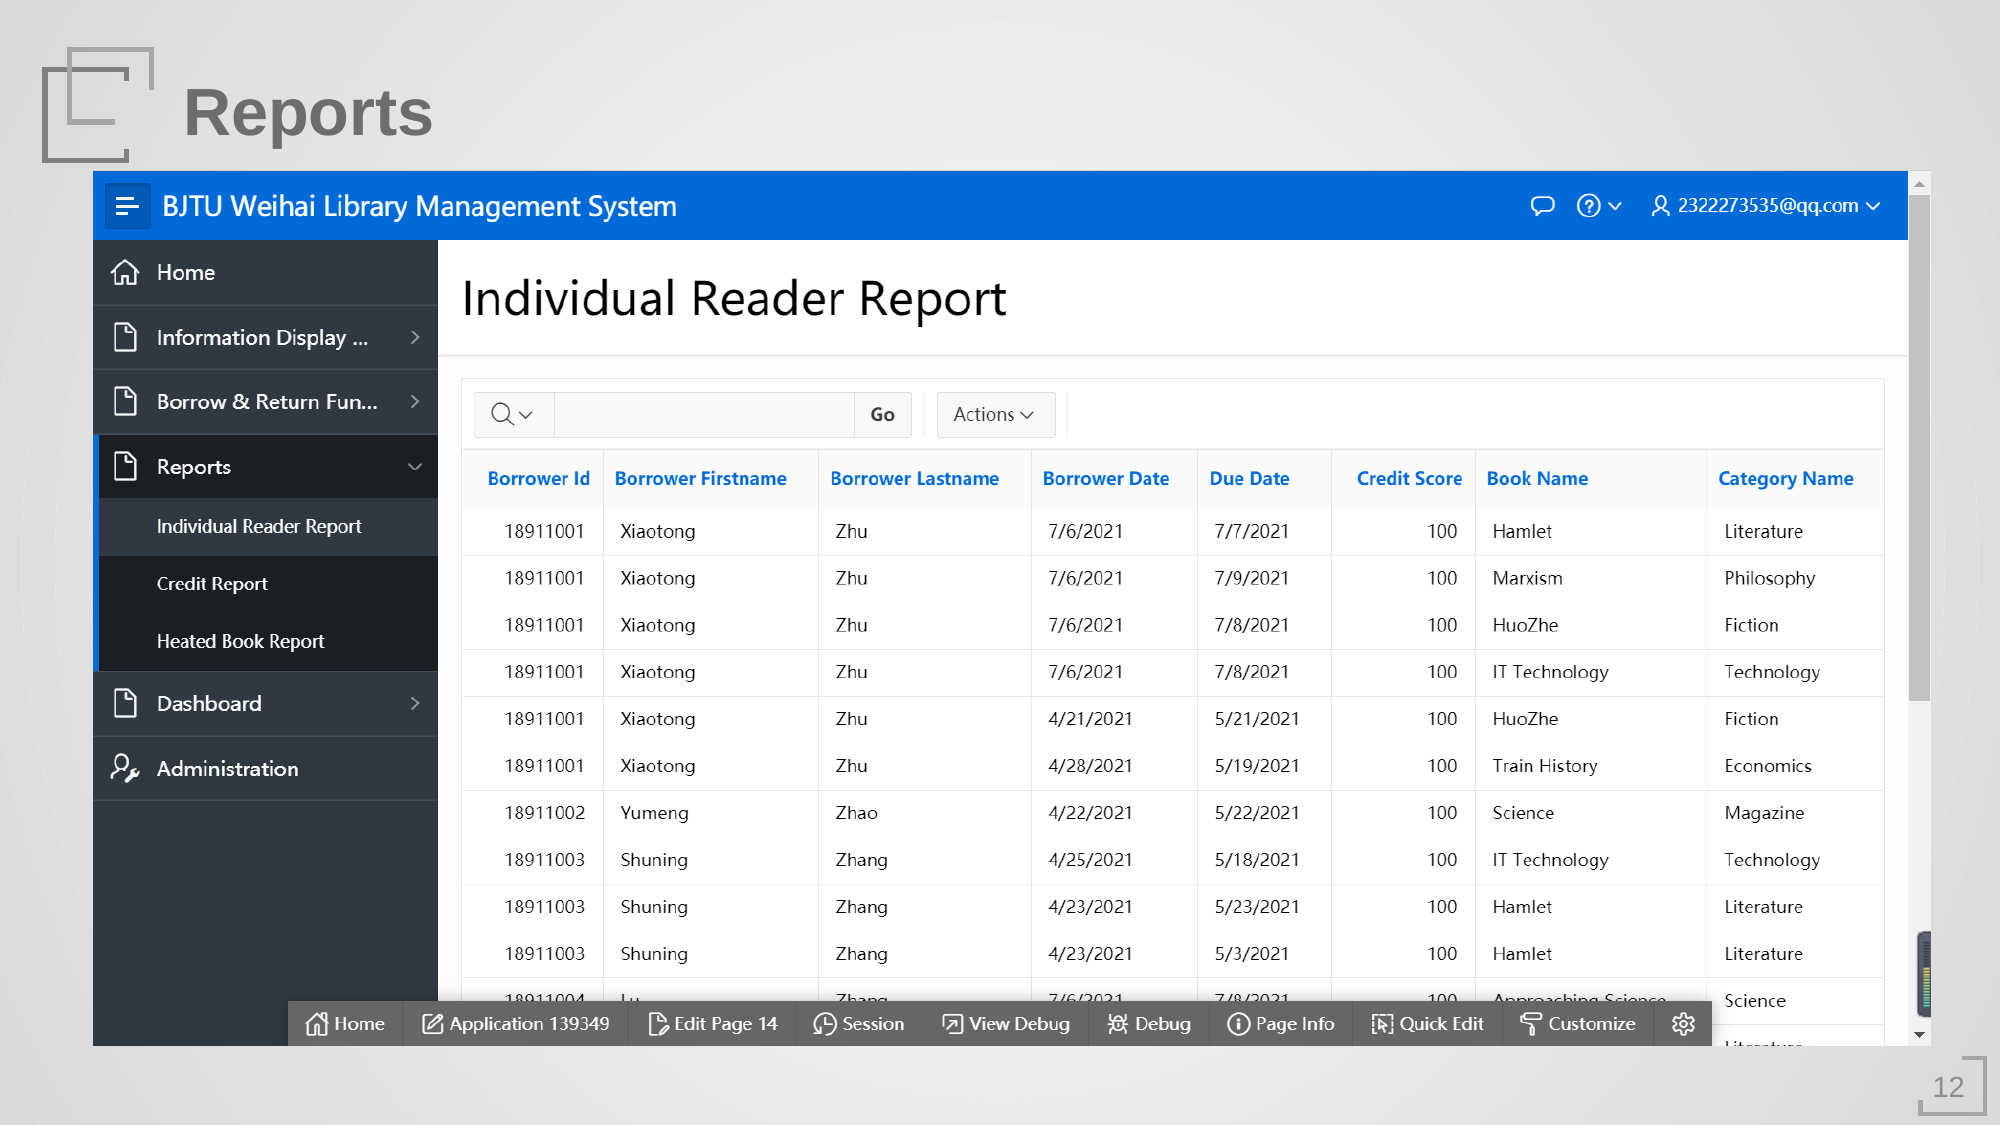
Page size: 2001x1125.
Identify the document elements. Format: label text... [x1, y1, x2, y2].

picture [93, 170, 1931, 1046]
text_box Reports [168, 61, 451, 156]
